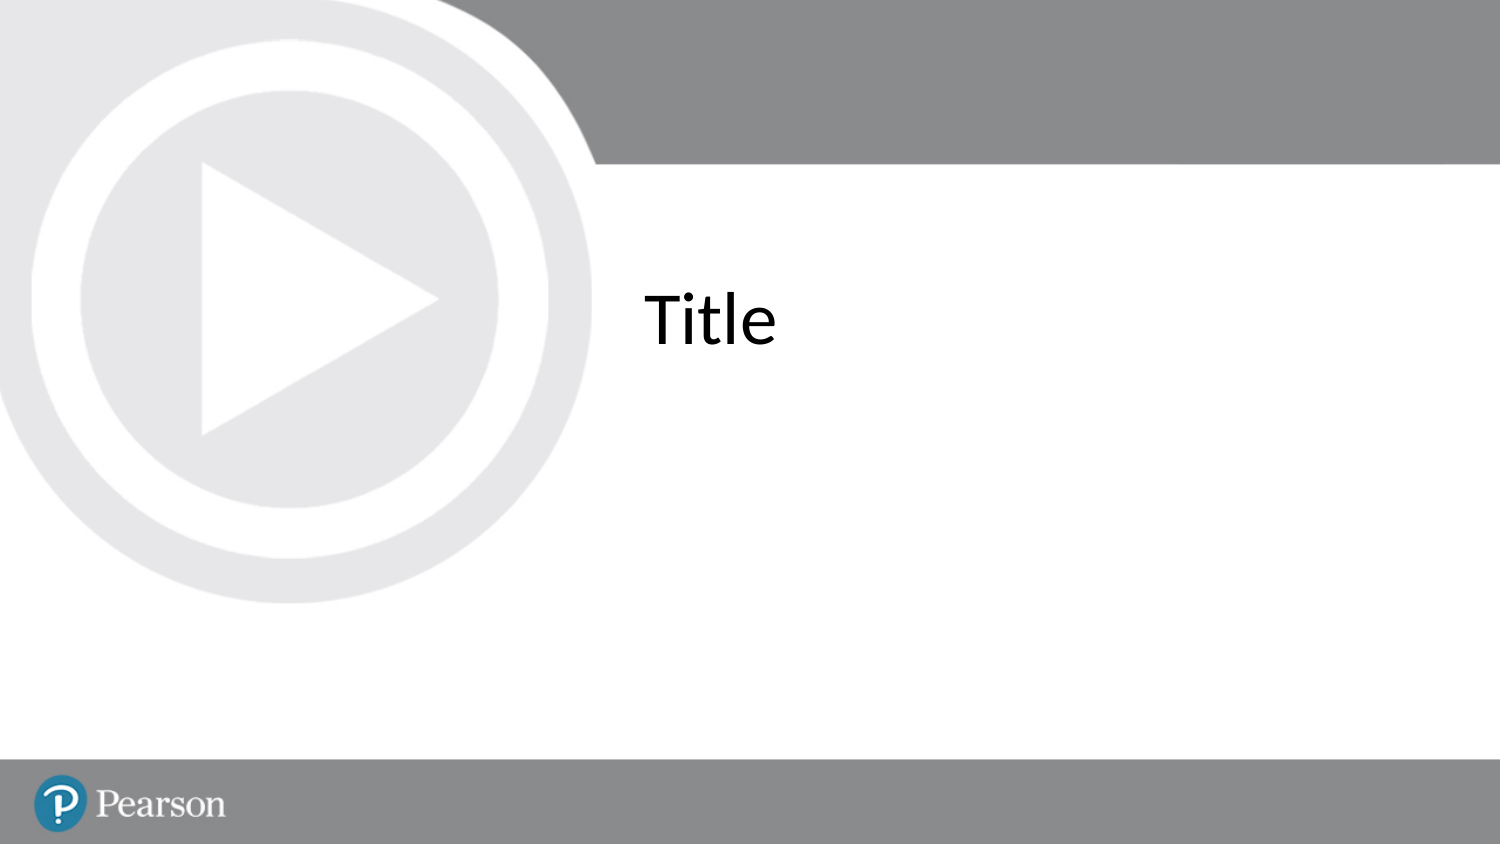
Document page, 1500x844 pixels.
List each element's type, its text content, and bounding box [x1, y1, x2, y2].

title Title [629, 262, 1446, 443]
picture [0, 0, 1500, 844]
